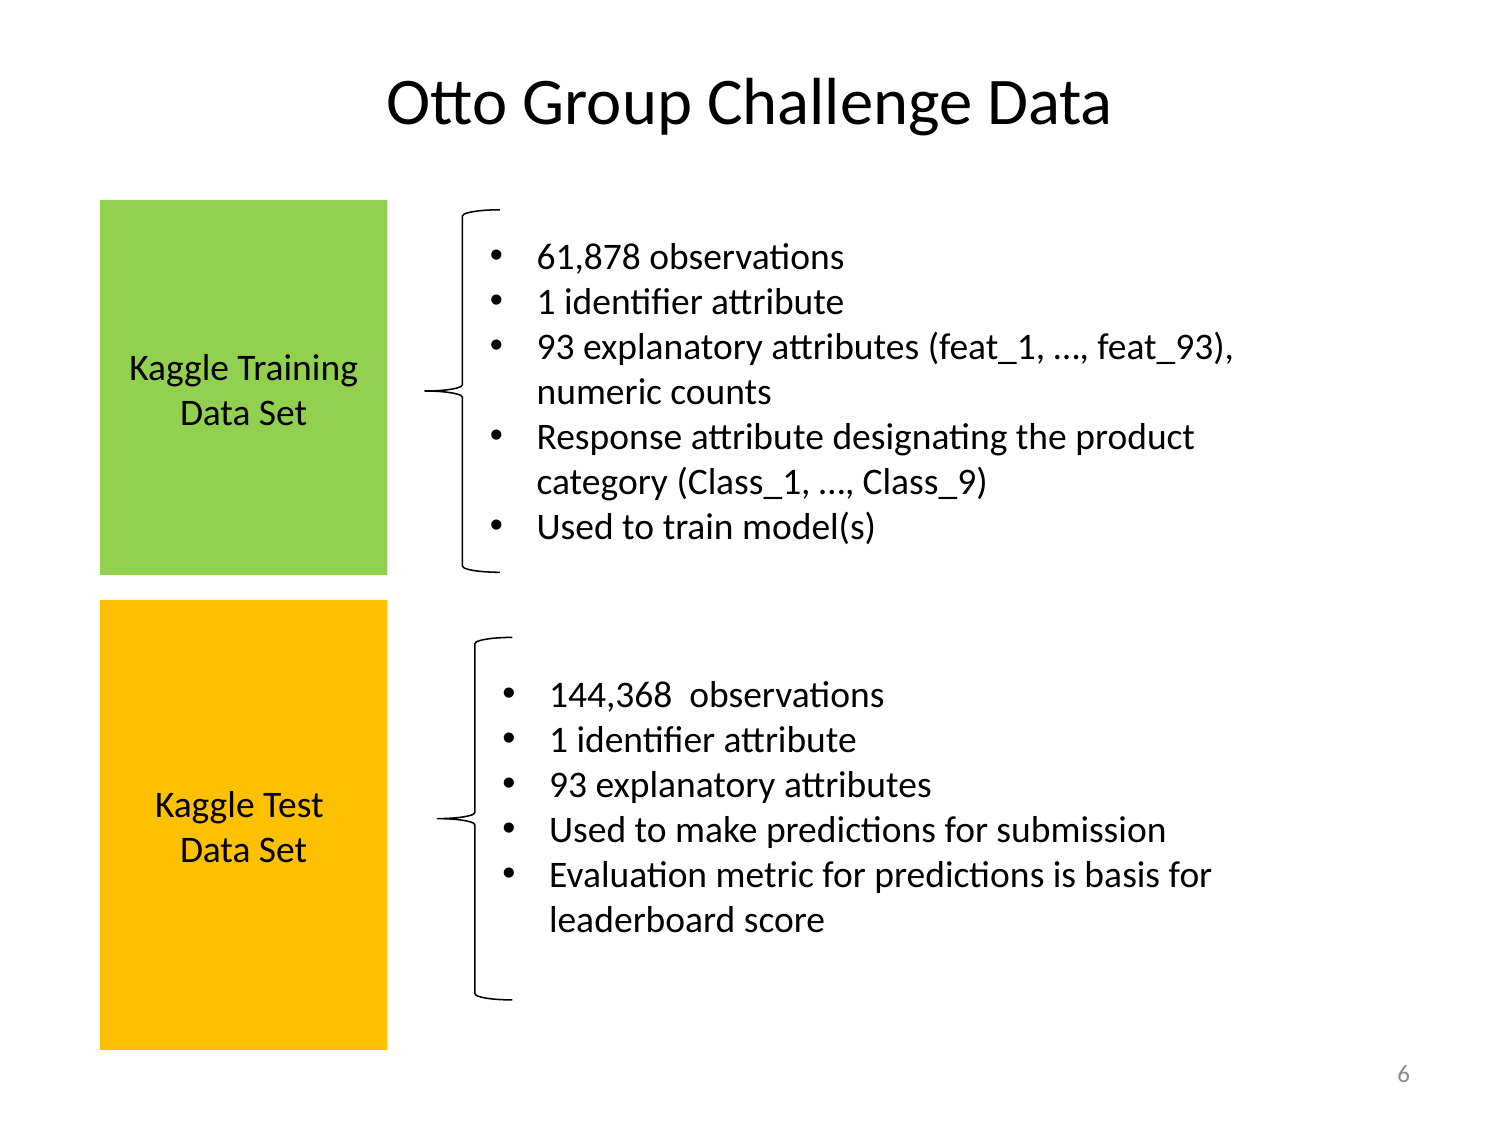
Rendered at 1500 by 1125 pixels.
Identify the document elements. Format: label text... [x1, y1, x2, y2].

text_box 144,368 observations 1 identifier attribute 93 explanatory attributes Used to make predictions for submission Evaluation metric for predictions is basis for leaderboard score [487, 662, 1350, 925]
title Otto Group Challenge Data [75, 45, 1425, 150]
slide_number 6 [1074, 1042, 1425, 1103]
text_box [436, 636, 513, 1001]
text_box [424, 208, 500, 574]
text_box Kaggle Test Data Set [98, 598, 389, 1052]
text_box 61,878 observations 1 identifier attribute 93 explanatory attributes (feat_1, …, feat_93), numeric counts Response attribute designating the product category (Class_1, …, Class_9) Used to train model(s) [474, 224, 1350, 488]
text_box Kaggle Training Data Set [98, 198, 389, 577]
